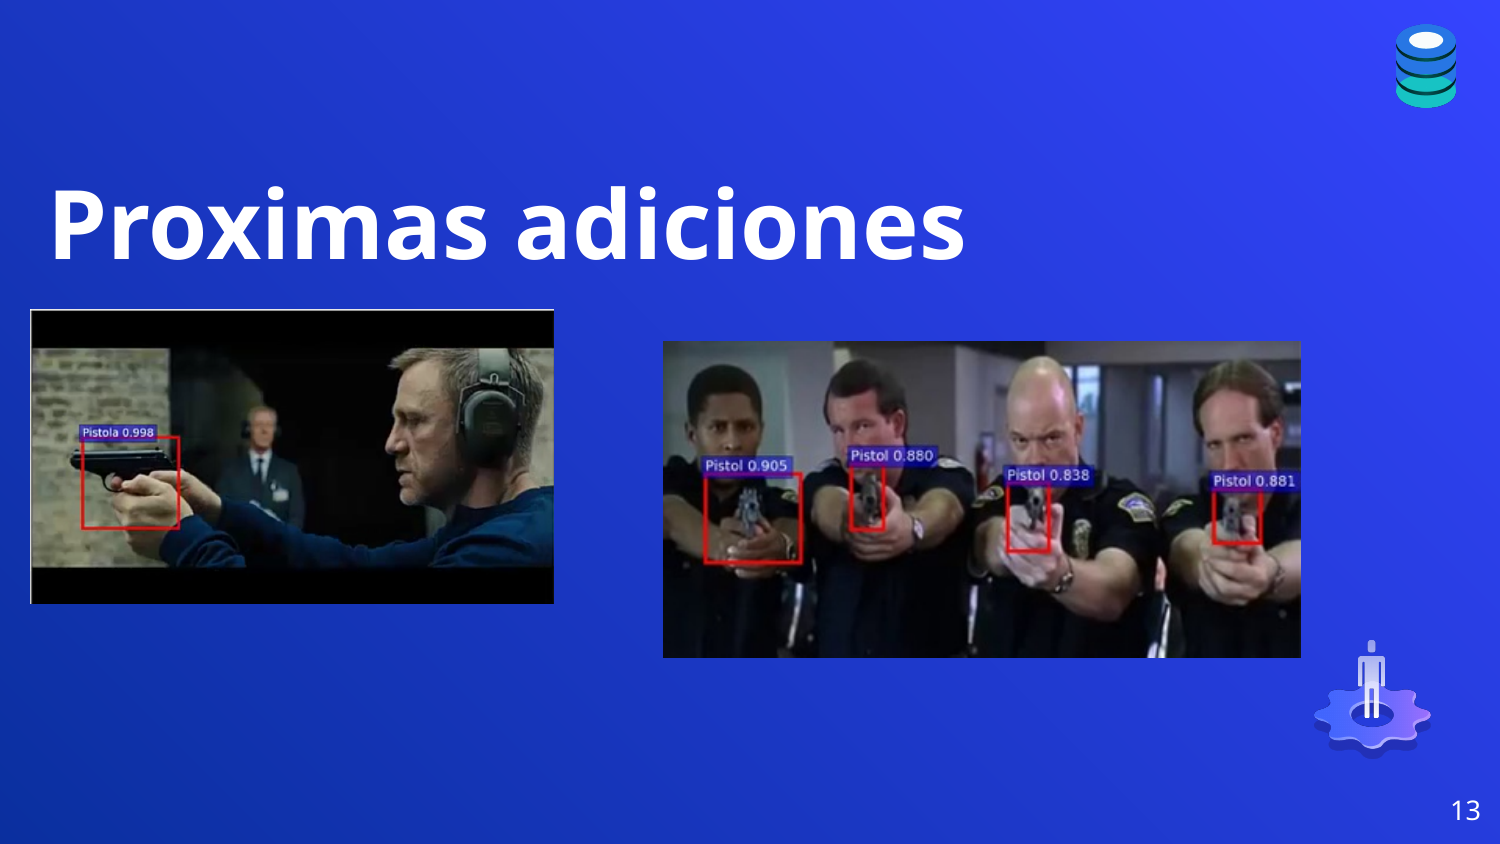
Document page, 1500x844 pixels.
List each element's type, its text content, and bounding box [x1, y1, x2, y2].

title Proximas adiciones [47, 163, 1071, 320]
picture [1313, 640, 1431, 759]
picture [1396, 24, 1456, 109]
slide_number ‹#› [1391, 779, 1482, 844]
picture [663, 341, 1302, 658]
picture [29, 309, 554, 604]
